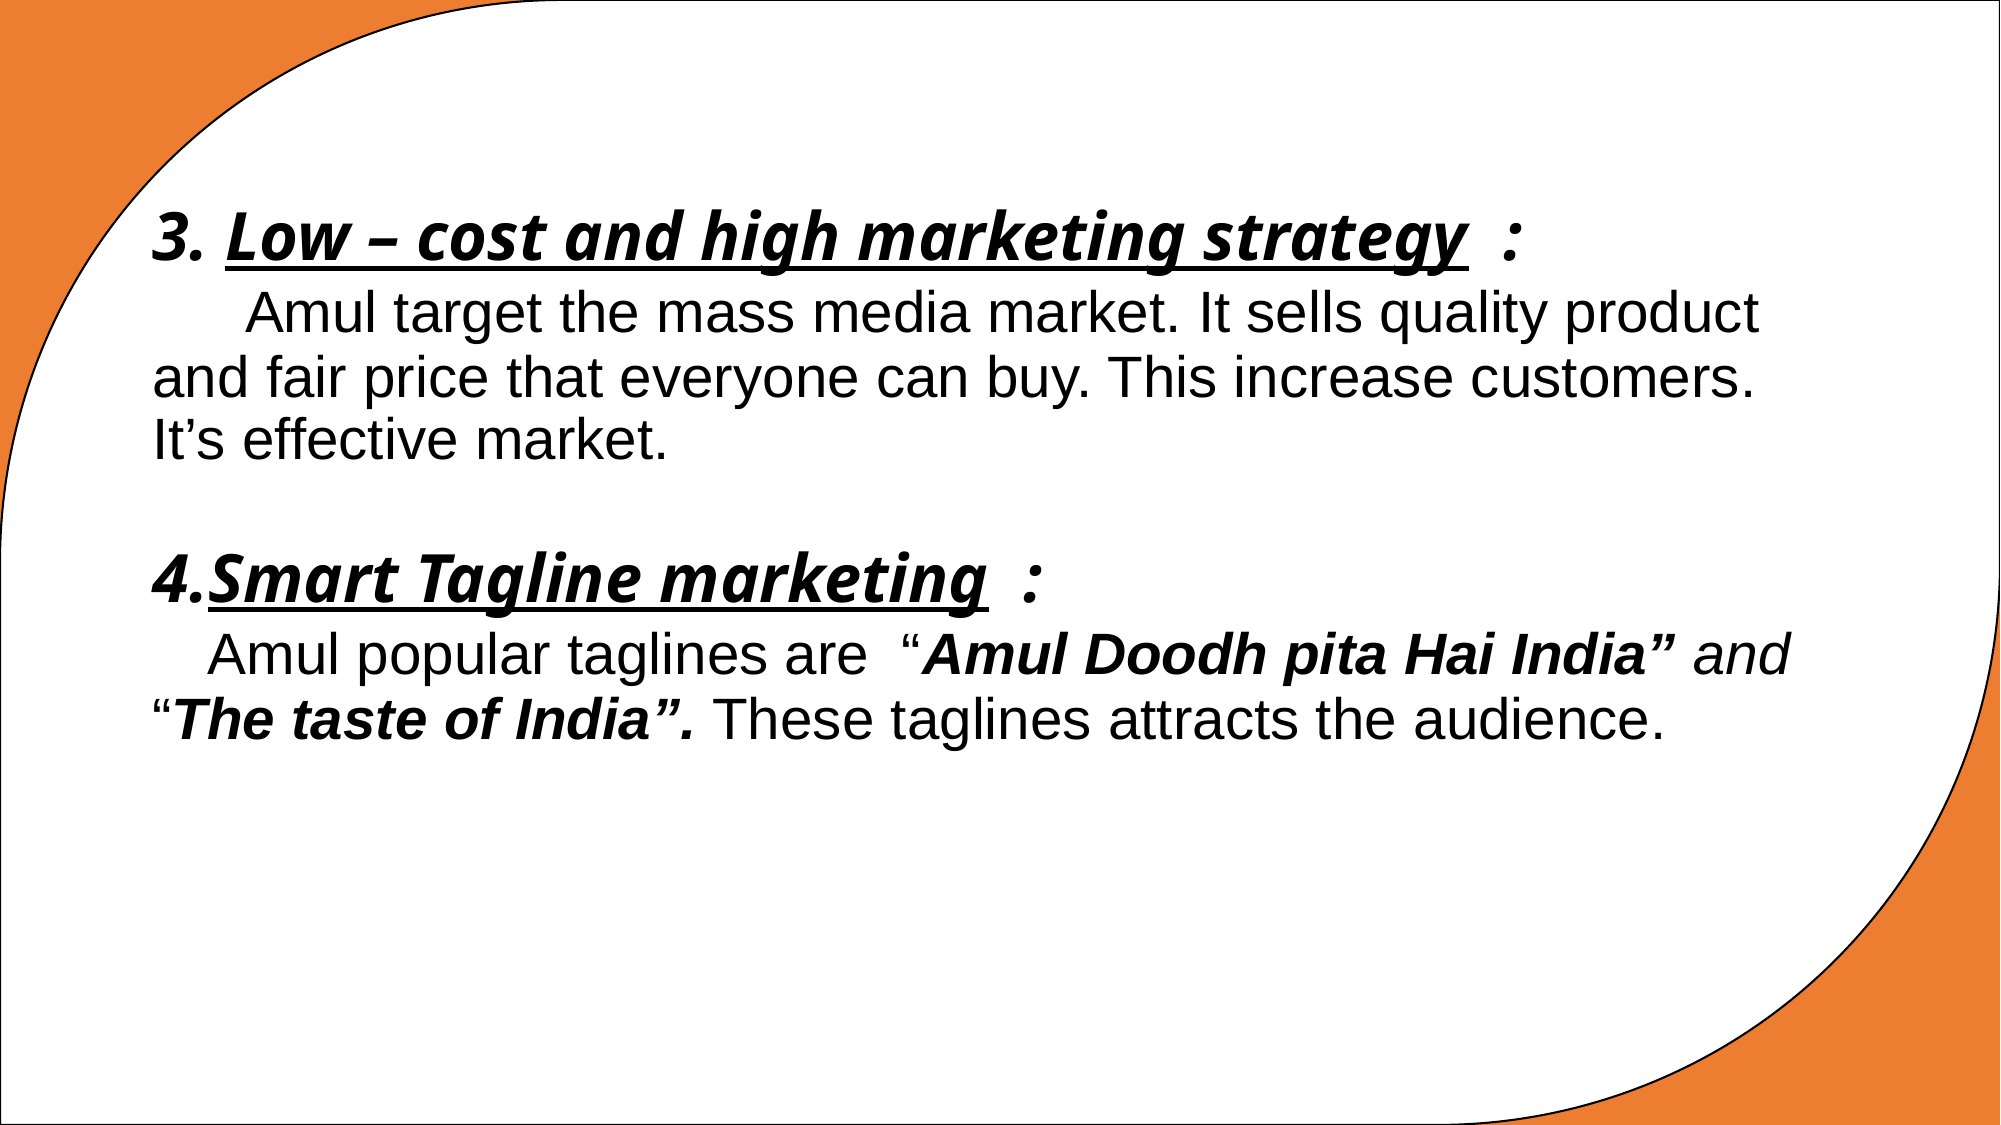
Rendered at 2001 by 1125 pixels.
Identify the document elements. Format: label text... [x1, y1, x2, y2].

title 3. Low – cost and high marketing strategy : Amul target the mass media market. It sells quality product and fair price that everyone can buy. This increase customers. It’s effective market. 4.Smart Tagline marketing : Amul popular taglines are “Amul Doodh pita Hai India” and “The taste of India”. These taglines attracts the audience. [137, 195, 1863, 930]
text_box [0, 0, 2000, 1125]
